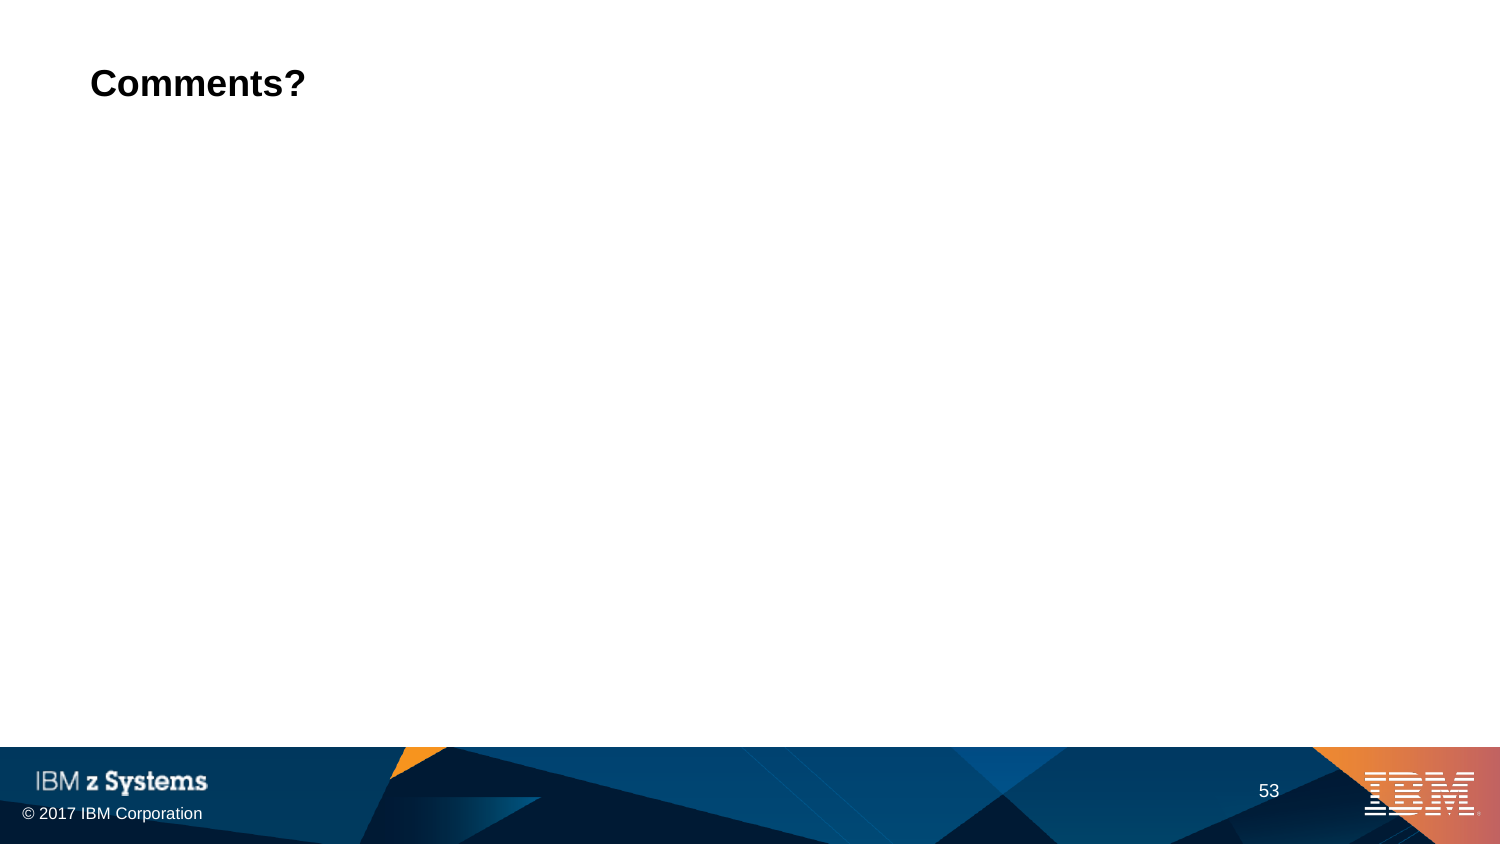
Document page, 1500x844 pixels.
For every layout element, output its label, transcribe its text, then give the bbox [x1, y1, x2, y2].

picture [0, 747, 1500, 844]
title Comments? [75, 56, 1058, 102]
